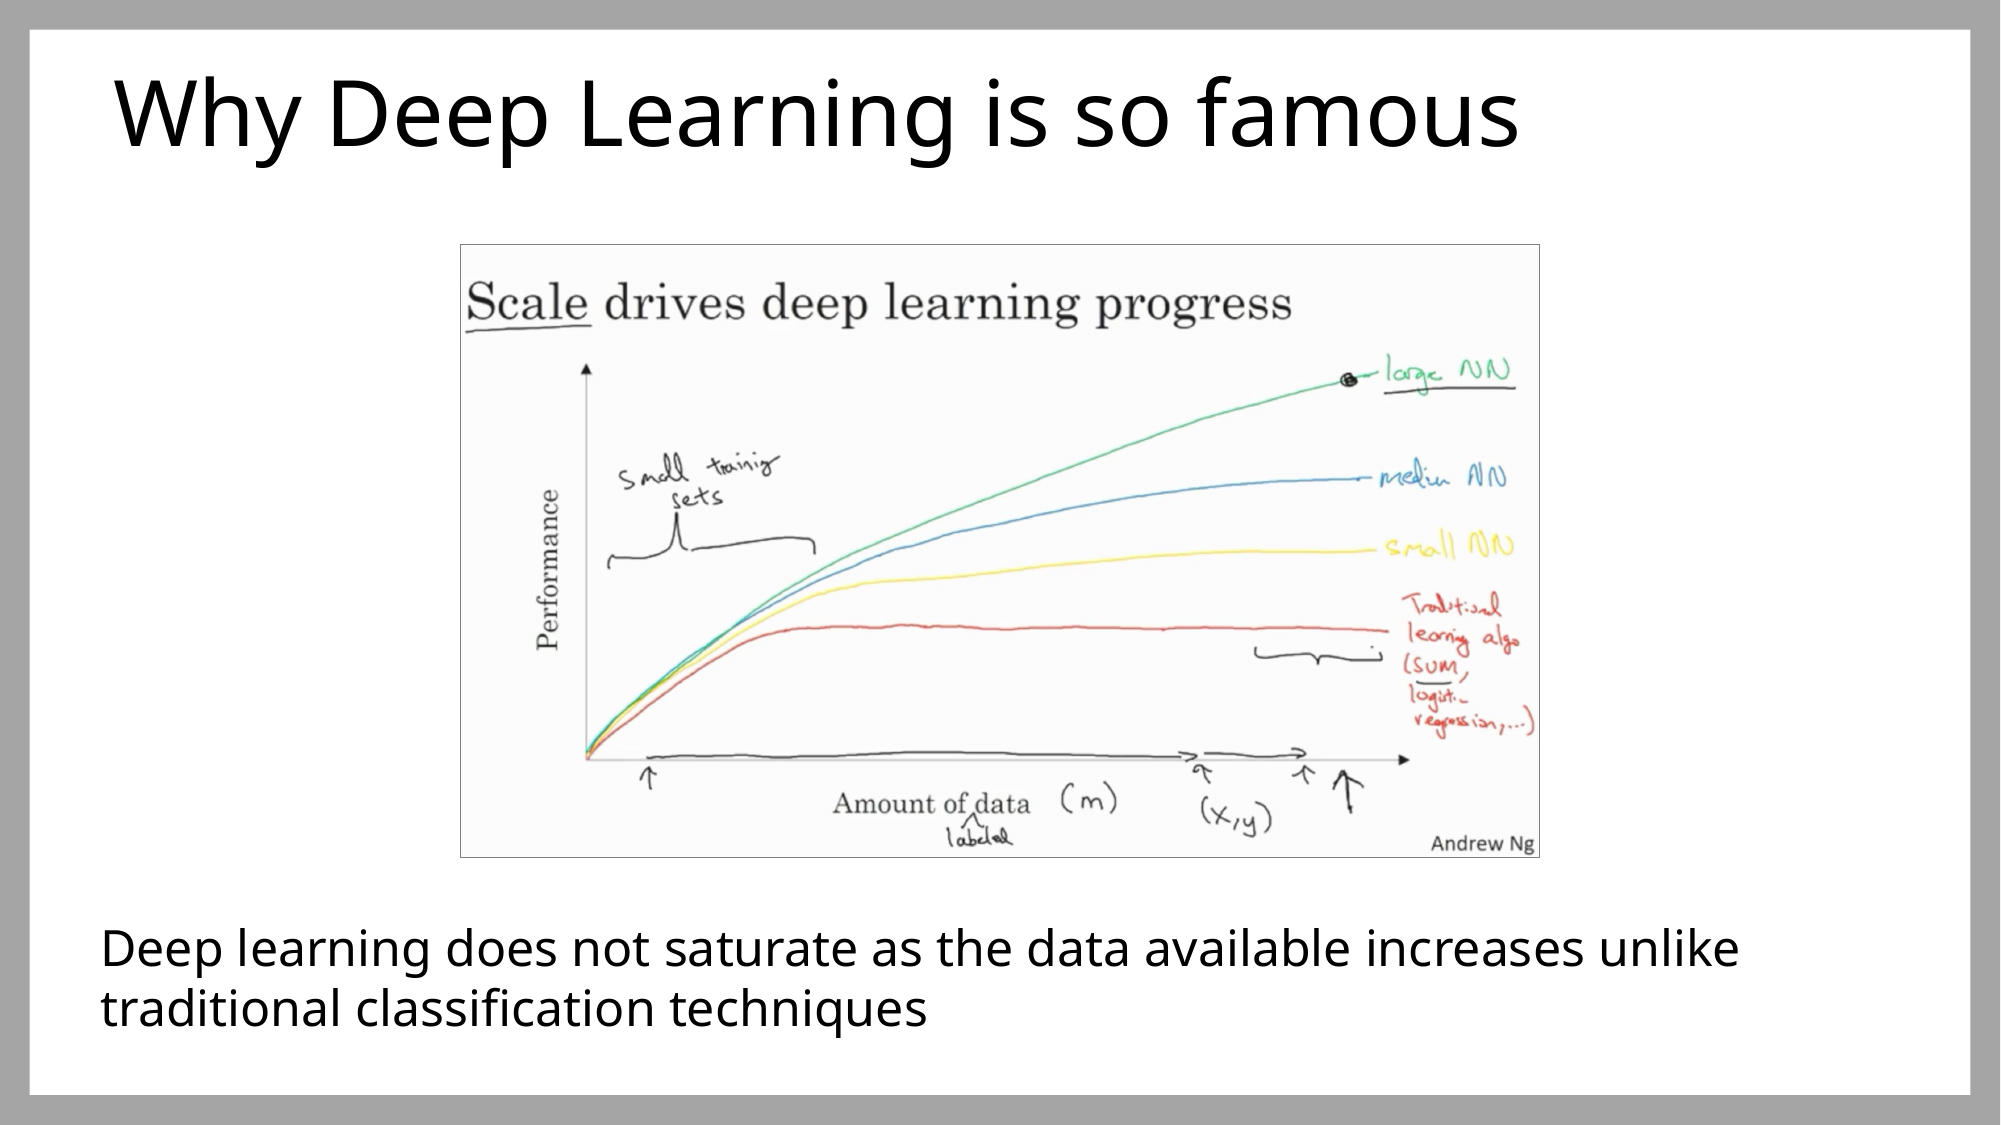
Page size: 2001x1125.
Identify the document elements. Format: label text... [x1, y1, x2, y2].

text_box Deep learning does not saturate as the data available increases unlike traditional classification techniques [85, 909, 1879, 1044]
title Why Deep Learning is so famous [98, 43, 1824, 190]
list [460, 244, 1540, 857]
